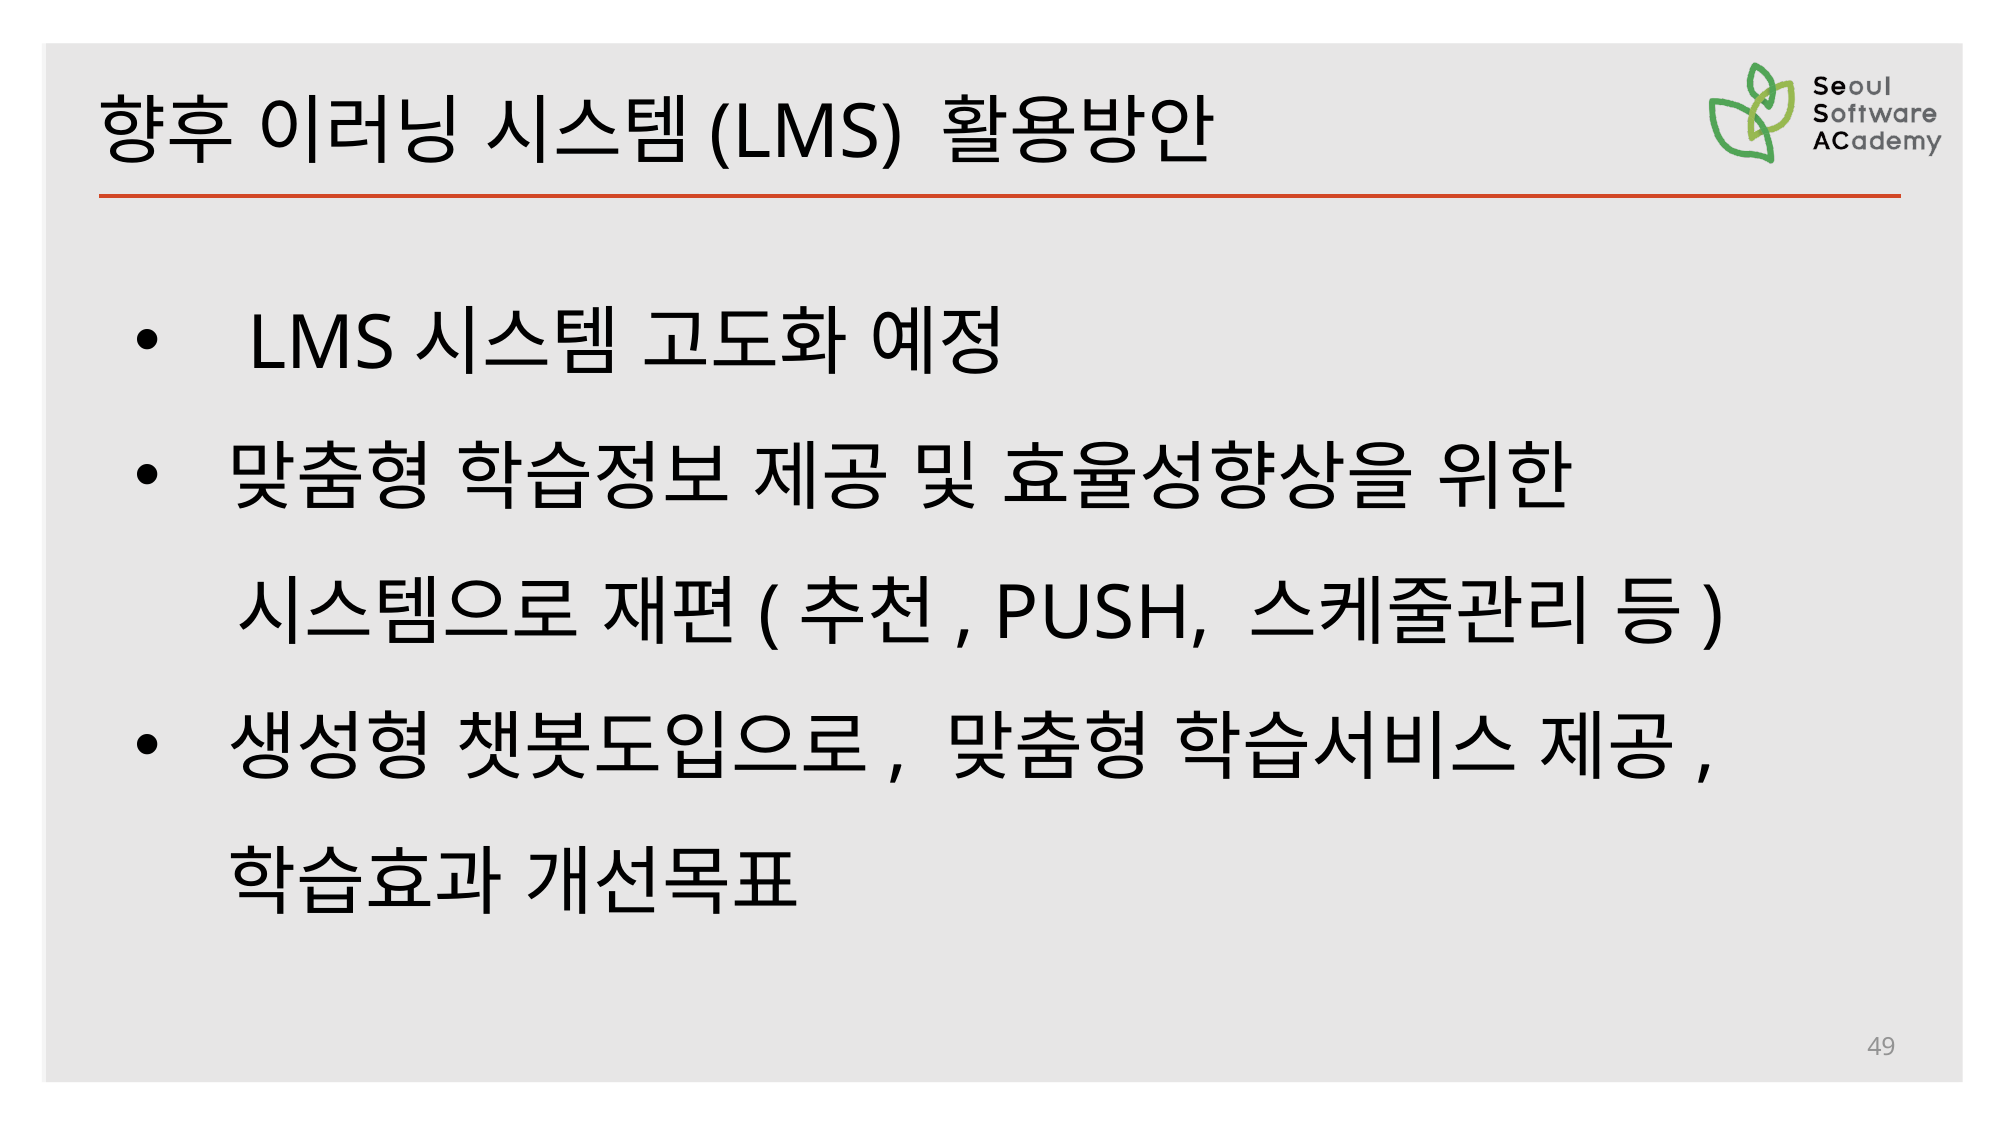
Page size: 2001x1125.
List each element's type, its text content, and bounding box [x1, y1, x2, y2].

text_box LMS시스템 고도화 예정 맞춤형 학습정보 제공 및 효율성향상을 위한 시스템으로 재편(추천, PUSH, 스케줄관리 등) 생성형 챗봇도입으로, 맞춤형 학습서비스 제공, 학습효과 개선목표 [119, 241, 1843, 1111]
picture [1684, 35, 1997, 200]
slide_number 49 [1843, 1017, 1911, 1078]
text_box 향후 이러닝 시스템(LMS) 활용방안 [83, 75, 1232, 180]
